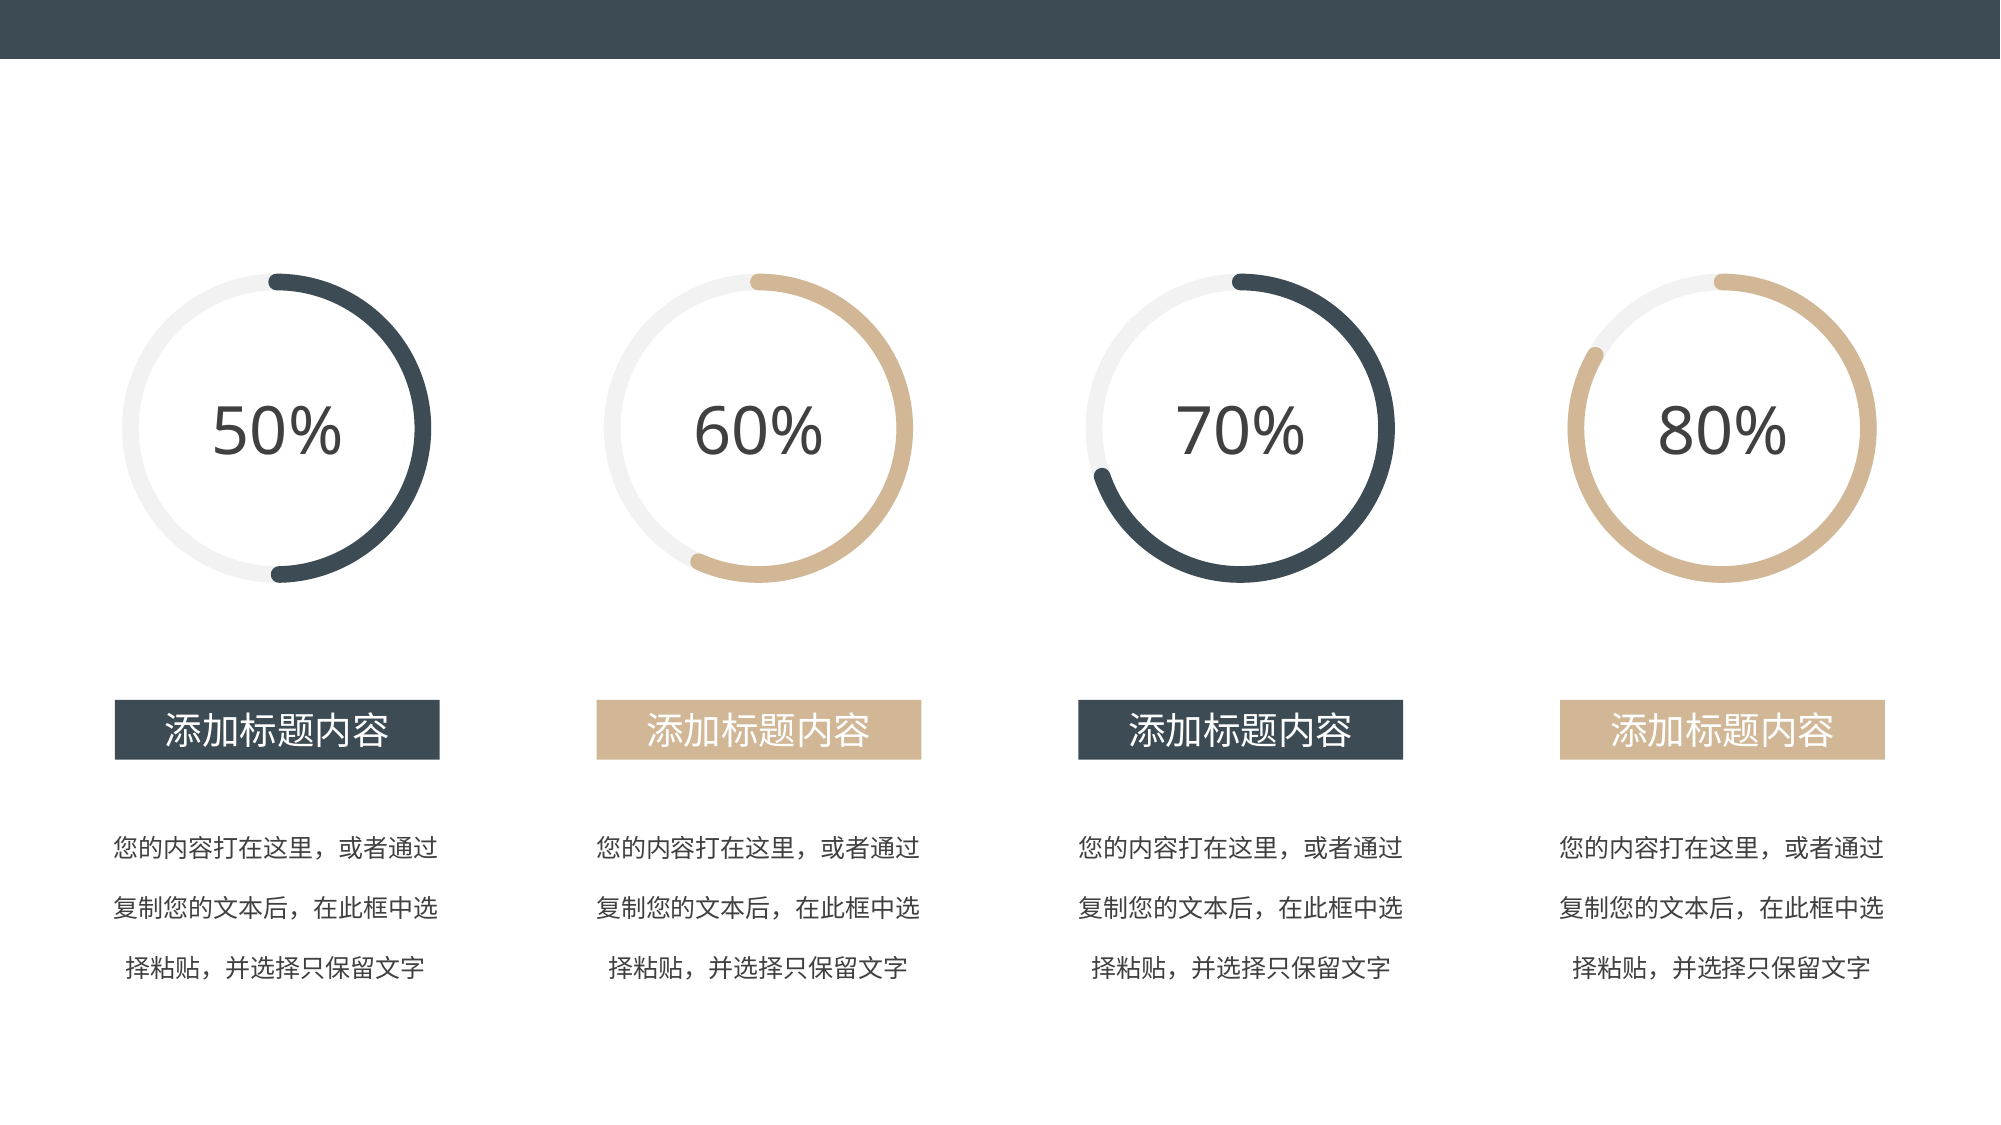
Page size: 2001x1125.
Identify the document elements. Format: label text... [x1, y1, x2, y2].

text_box [611, 280, 762, 563]
text_box [1594, 280, 1725, 381]
text_box 您的内容打在这里，或者通过复制您的文本后，在此框中选择粘贴，并选择只保留文字 [1534, 795, 1910, 990]
text_box 80% [1642, 380, 1823, 476]
text_box [1575, 281, 1869, 576]
text_box [129, 280, 280, 576]
text_box 您的内容打在这里，或者通过复制您的文本后，在此框中选择粘贴，并选择只保留文字 [570, 795, 947, 990]
text_box [698, 281, 906, 576]
text_box 添加标题内容 [1560, 699, 1885, 760]
text_box 60% [678, 380, 860, 476]
text_box 70% [1160, 380, 1341, 476]
text_box 您的内容打在这里，或者通过复制您的文本后，在此框中选择粘贴，并选择只保留文字 [1053, 795, 1430, 990]
text_box [1093, 280, 1244, 477]
text_box 您的内容打在这里，或者通过复制您的文本后，在此框中选择粘贴，并选择只保留文字 [87, 795, 464, 990]
text_box 添加标题内容 [596, 699, 922, 760]
text_box [276, 281, 424, 576]
text_box [0, 0, 2000, 60]
text_box 添加标题内容 [1078, 699, 1404, 760]
text_box 50% [196, 380, 378, 476]
text_box [1101, 281, 1388, 576]
text_box 添加标题内容 [114, 699, 440, 760]
